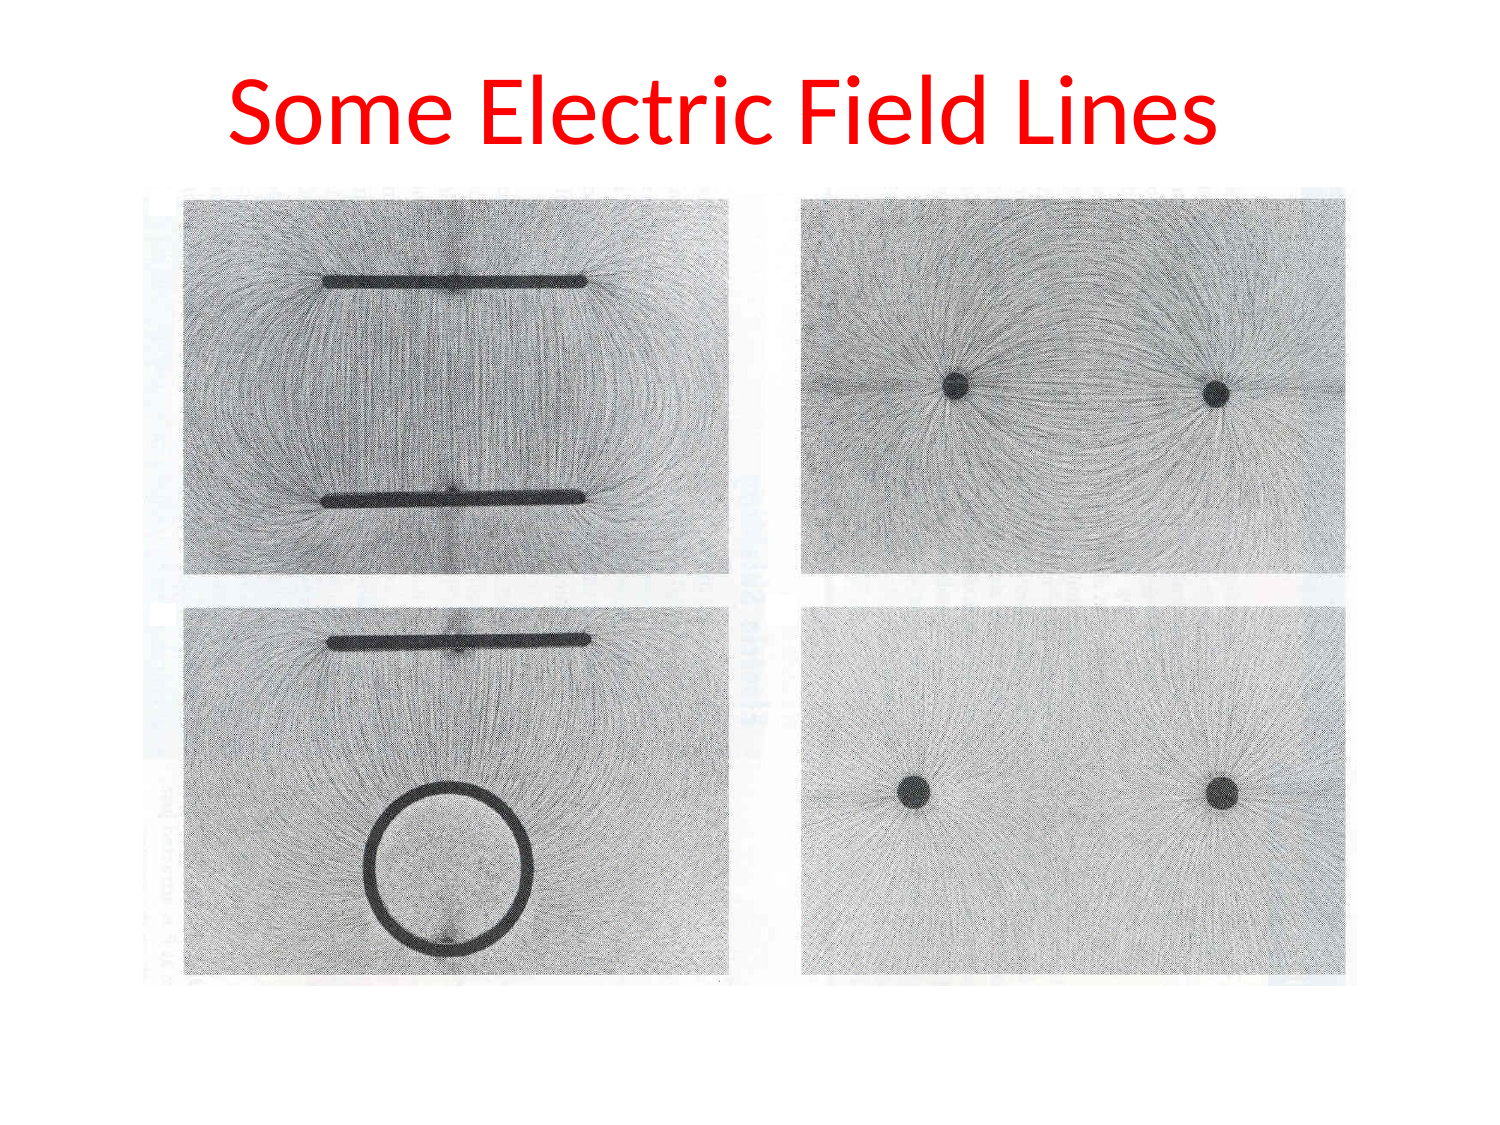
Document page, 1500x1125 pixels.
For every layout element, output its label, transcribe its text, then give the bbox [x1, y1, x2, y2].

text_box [143, 187, 1357, 986]
text_box Some Electric Field Lines [212, 37, 1338, 173]
